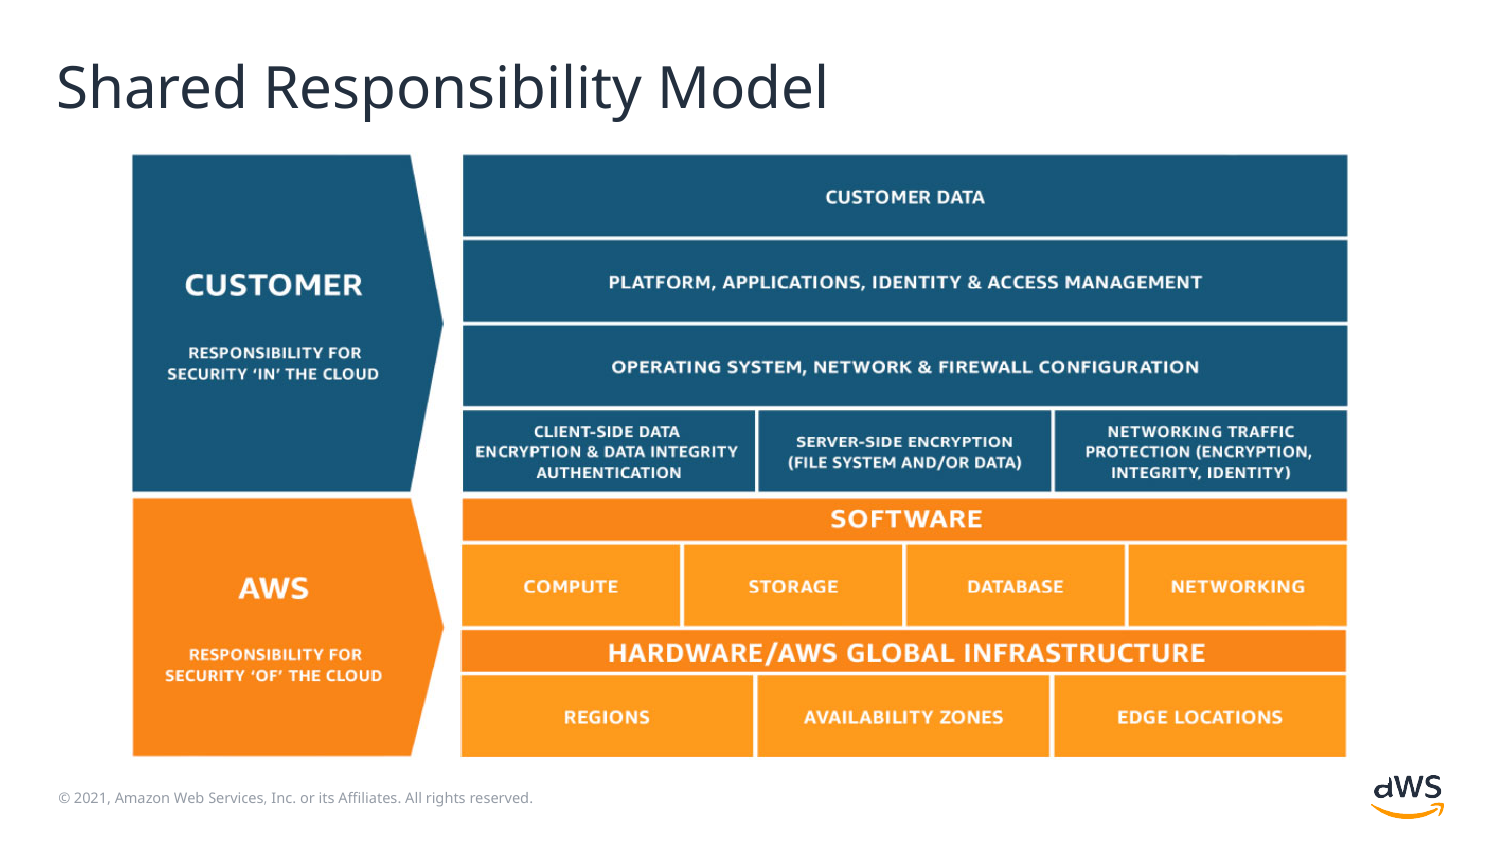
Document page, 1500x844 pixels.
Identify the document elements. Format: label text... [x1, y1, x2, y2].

picture [104, 136, 1444, 819]
title Shared Responsibility Model [56, 58, 1403, 122]
